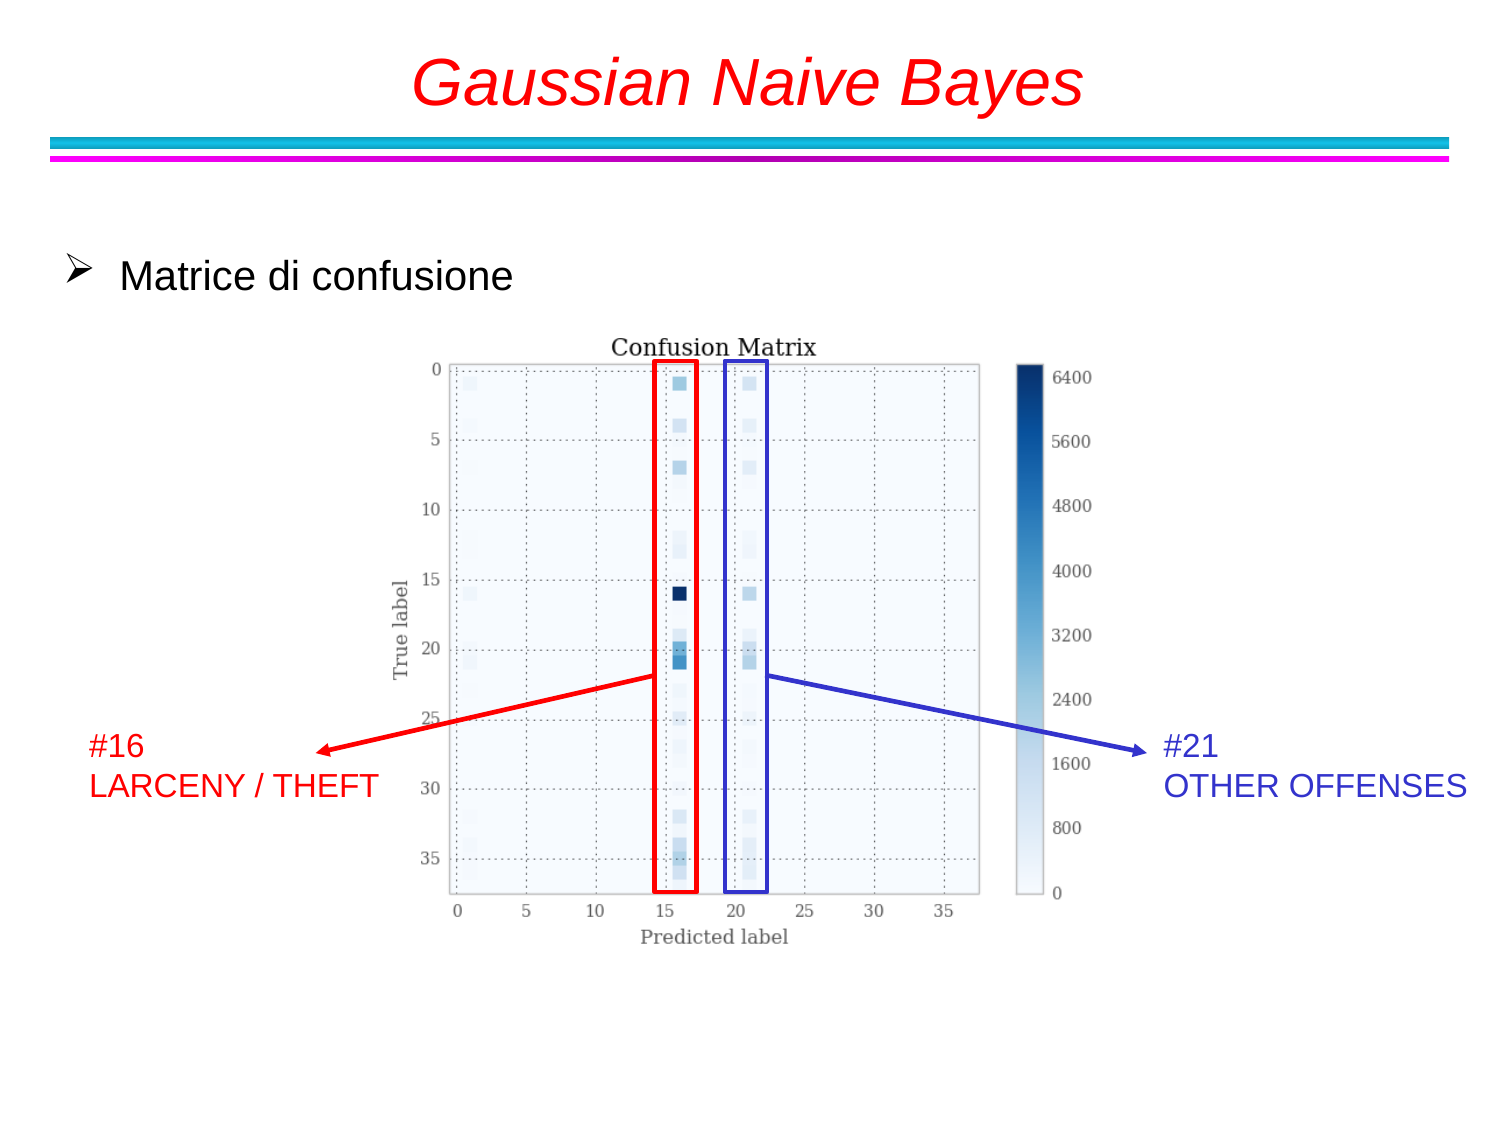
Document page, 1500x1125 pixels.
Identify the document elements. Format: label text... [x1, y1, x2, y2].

picture [349, 302, 1149, 951]
text_box Gaussian Naive Bayes [48, 31, 1450, 127]
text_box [315, 674, 657, 754]
text_box #16 LARCENY / THEFT [74, 717, 344, 812]
text_box #21 OTHER OFFENSES [1153, 717, 1484, 812]
text_box Matrice di confusione [48, 241, 1450, 307]
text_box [764, 674, 1148, 754]
